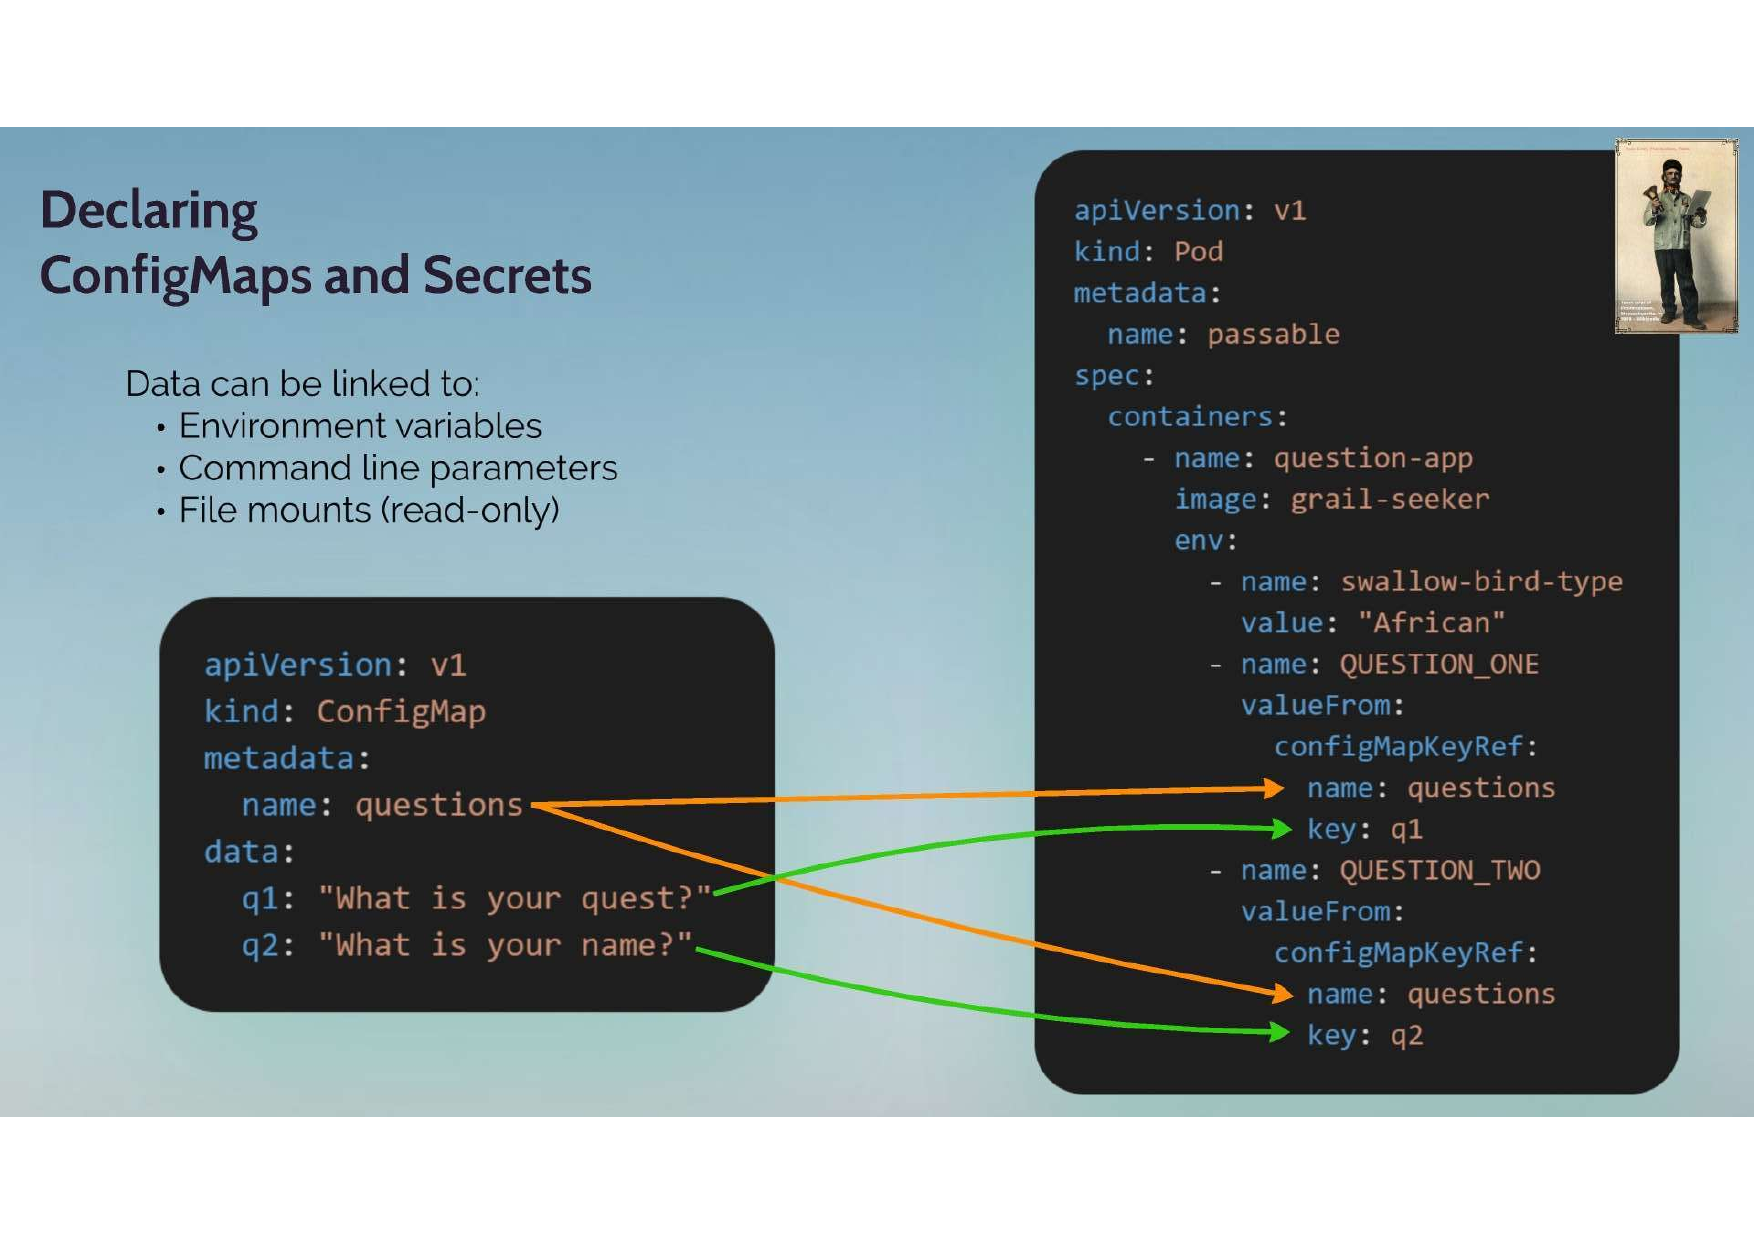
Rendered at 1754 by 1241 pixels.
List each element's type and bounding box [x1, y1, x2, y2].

picture [0, 127, 1754, 1117]
